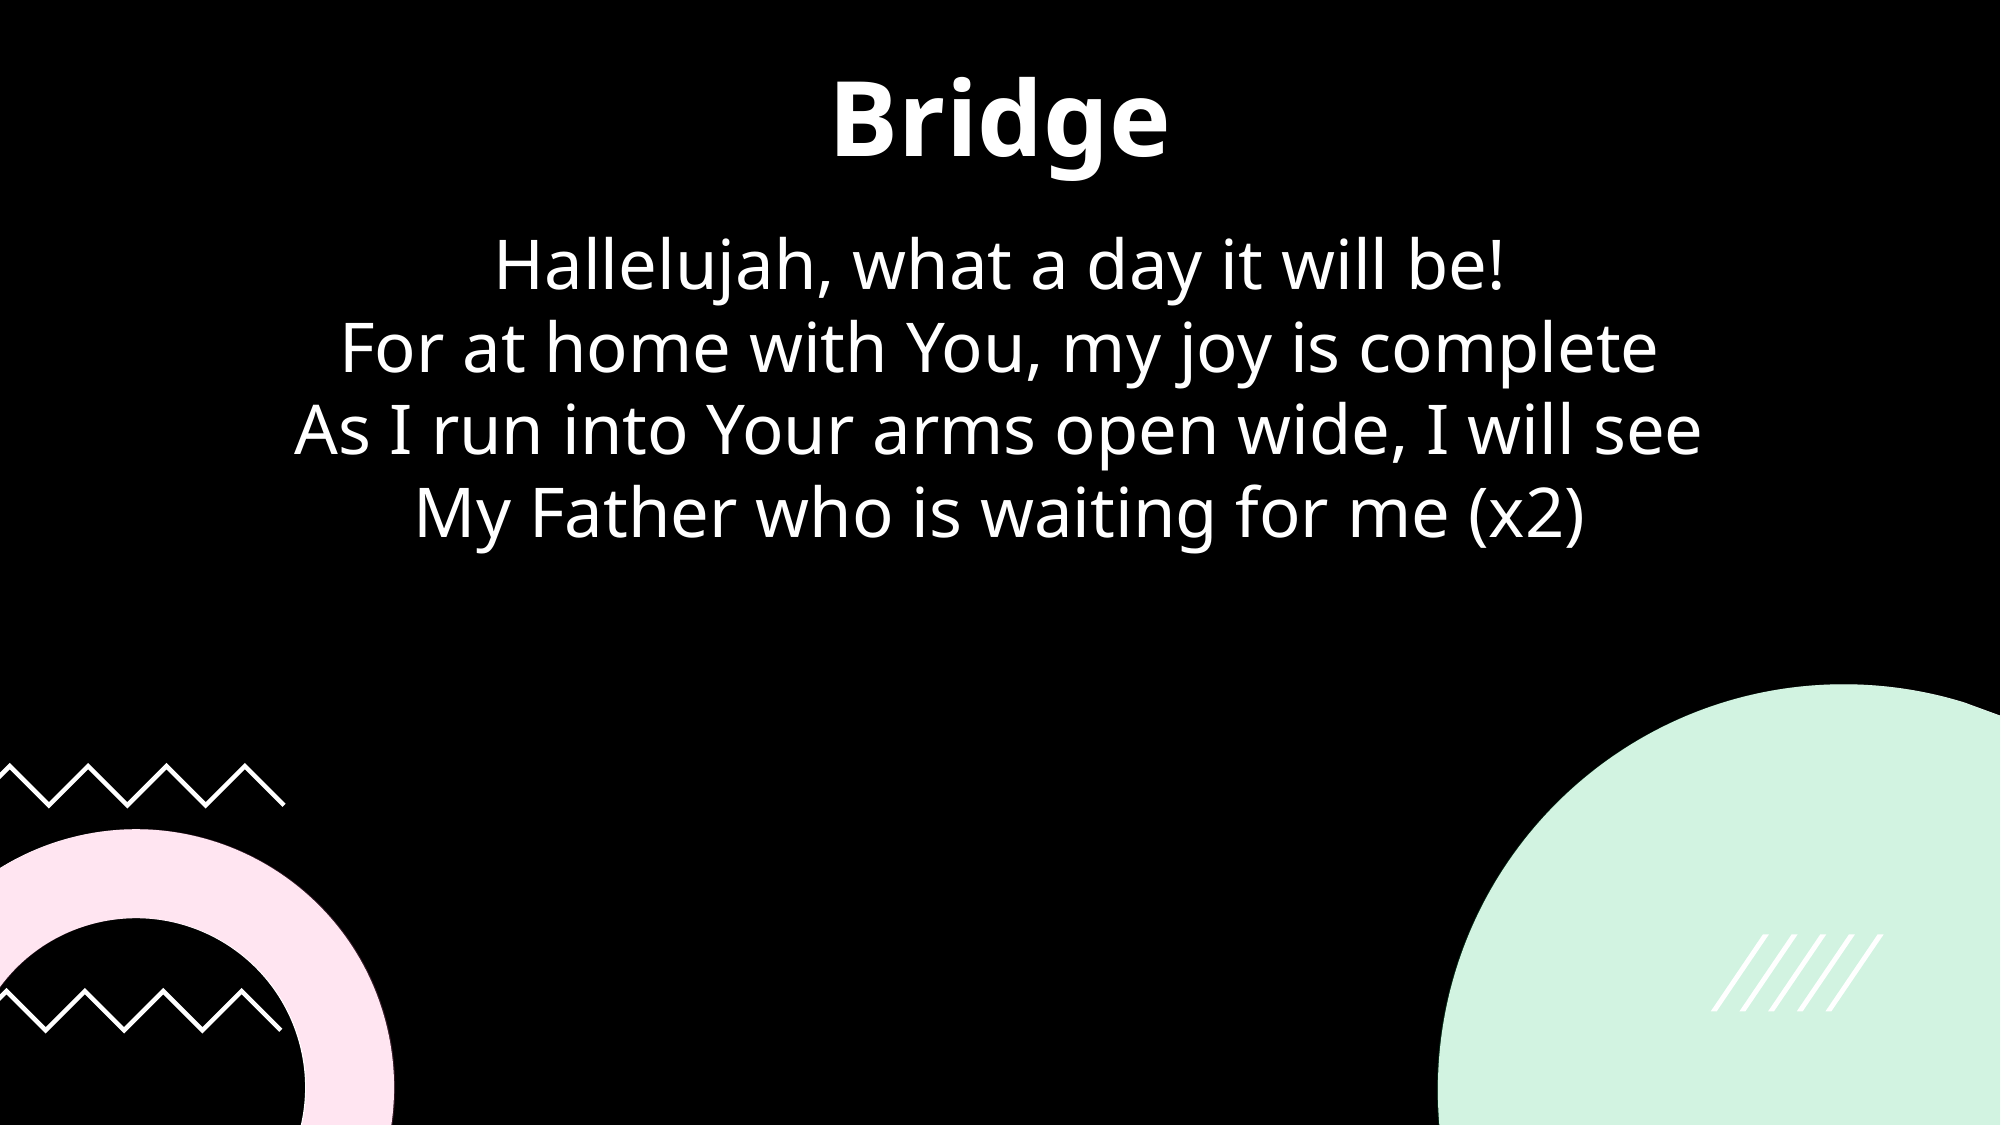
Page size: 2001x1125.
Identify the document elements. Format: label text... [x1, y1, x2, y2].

text_box Bridge [99, 44, 1900, 185]
text_box Hallelujah, what a day it will be! For at home with You, my joy is complete As I run into Your arms open wide, I will see My Father who is waiting for me (x2) [99, 213, 1900, 641]
